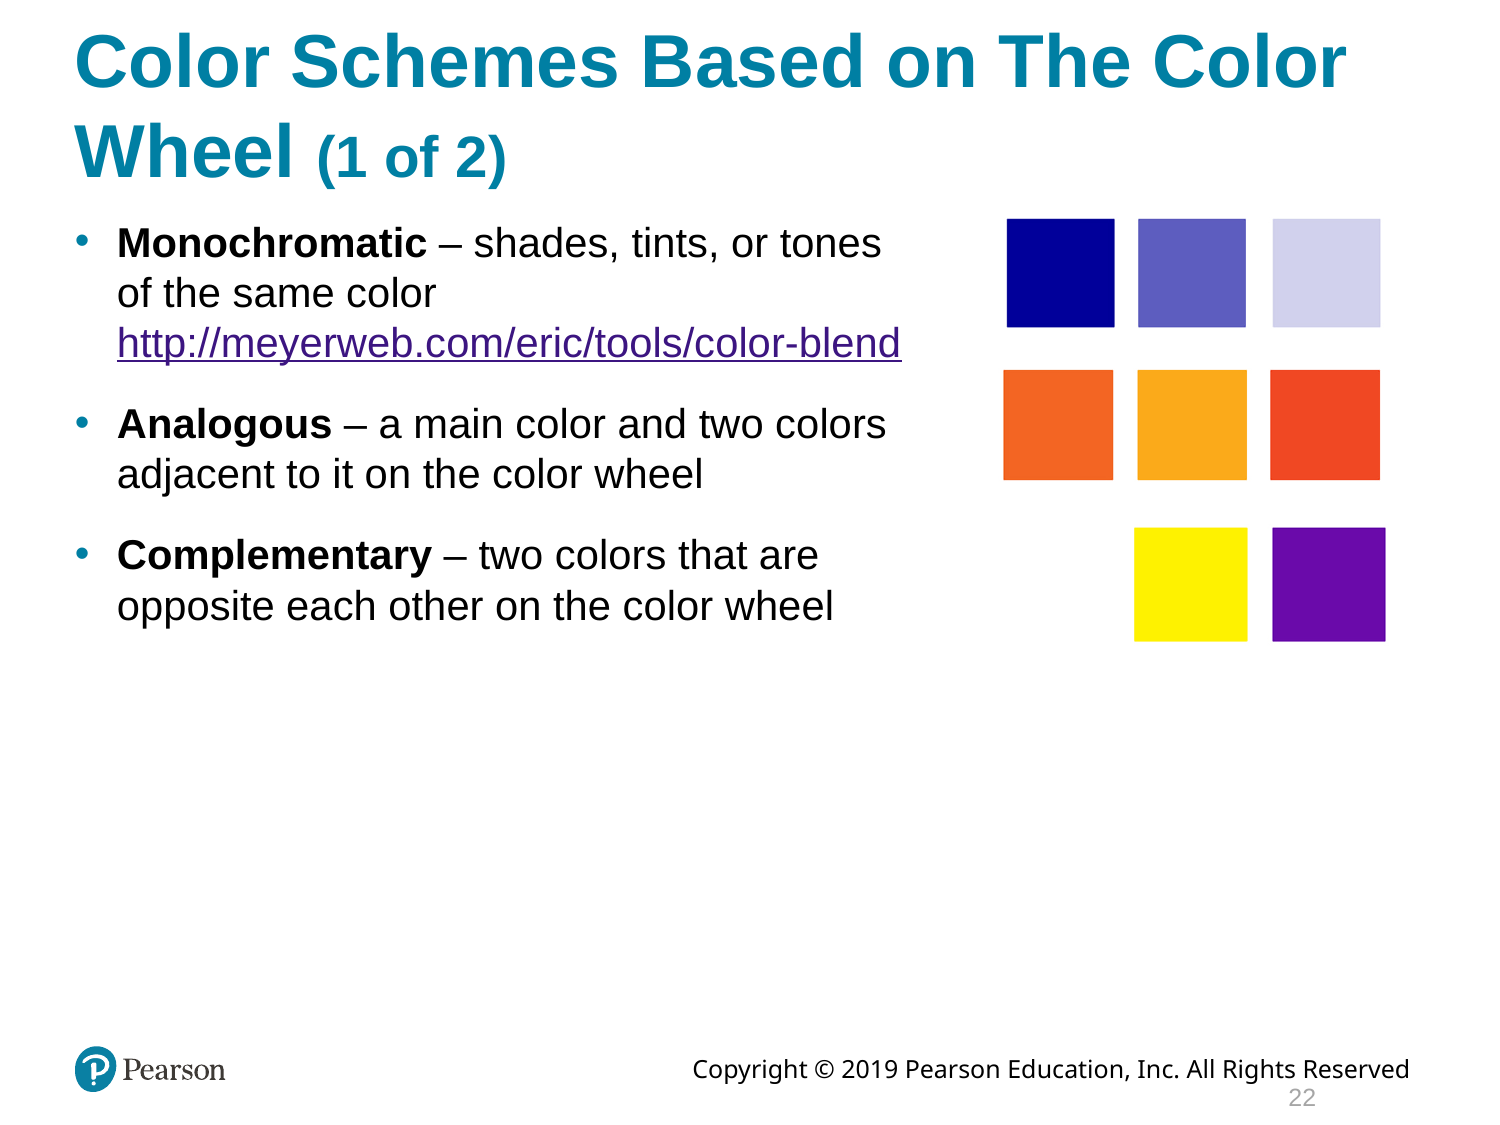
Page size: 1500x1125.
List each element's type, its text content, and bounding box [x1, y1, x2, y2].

title Color Schemes Based on The Color Wheel (1 of 2) [74, 4, 1413, 193]
picture [1116, 506, 1407, 662]
picture [981, 195, 1403, 501]
list Monochromatic – shades, tints, or tones of the same color http://meyerweb.com/eric/tools/color-blend Analogous – a main color and two colors adjacent to it on the color wheel Complementary – two colors that are opposite each other on the color wheel [74, 215, 925, 854]
